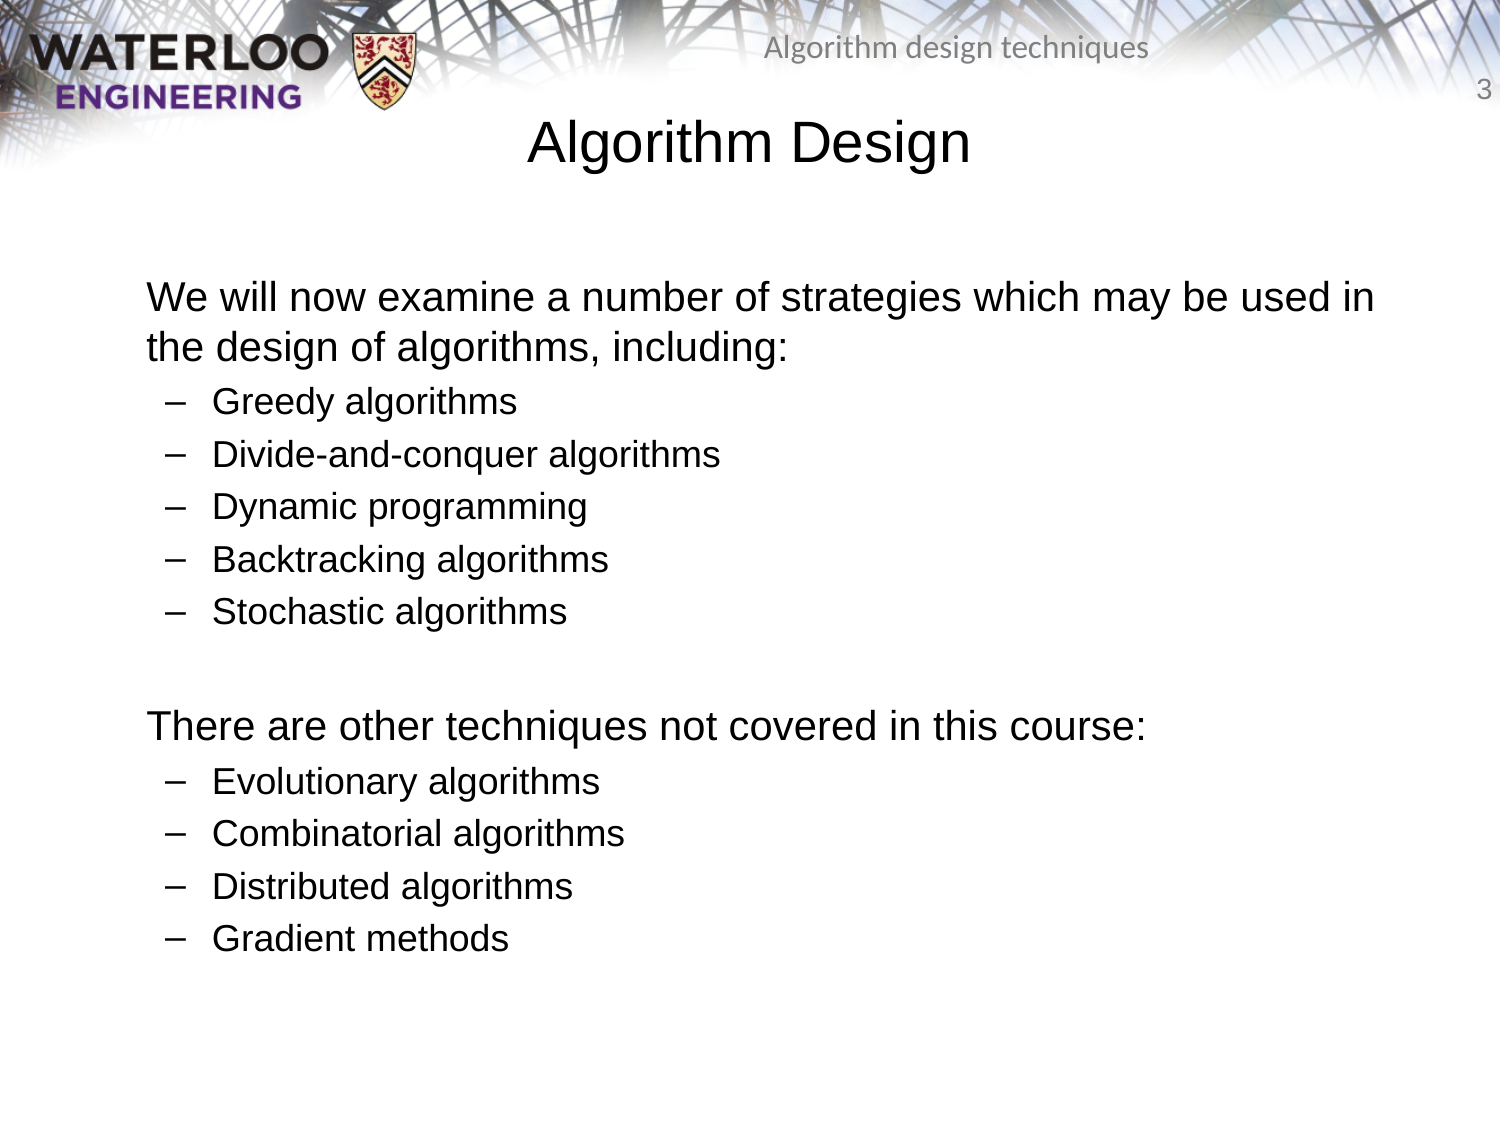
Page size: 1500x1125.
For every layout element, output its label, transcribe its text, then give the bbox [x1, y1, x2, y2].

title Algorithm Design [74, 44, 1426, 233]
list We will now examine a number of strategies which may be used in the design of algorithms, including: Greedy algorithms Divide-and-conquer algorithms Dynamic programming Backtracking algorithms Stochastic algorithms There are other techniques not covered in this course: Evolutionary algorithms Combinatorial algorithms Distributed algorithms Gradient methods [74, 262, 1426, 1006]
picture [0, 0, 1500, 1125]
